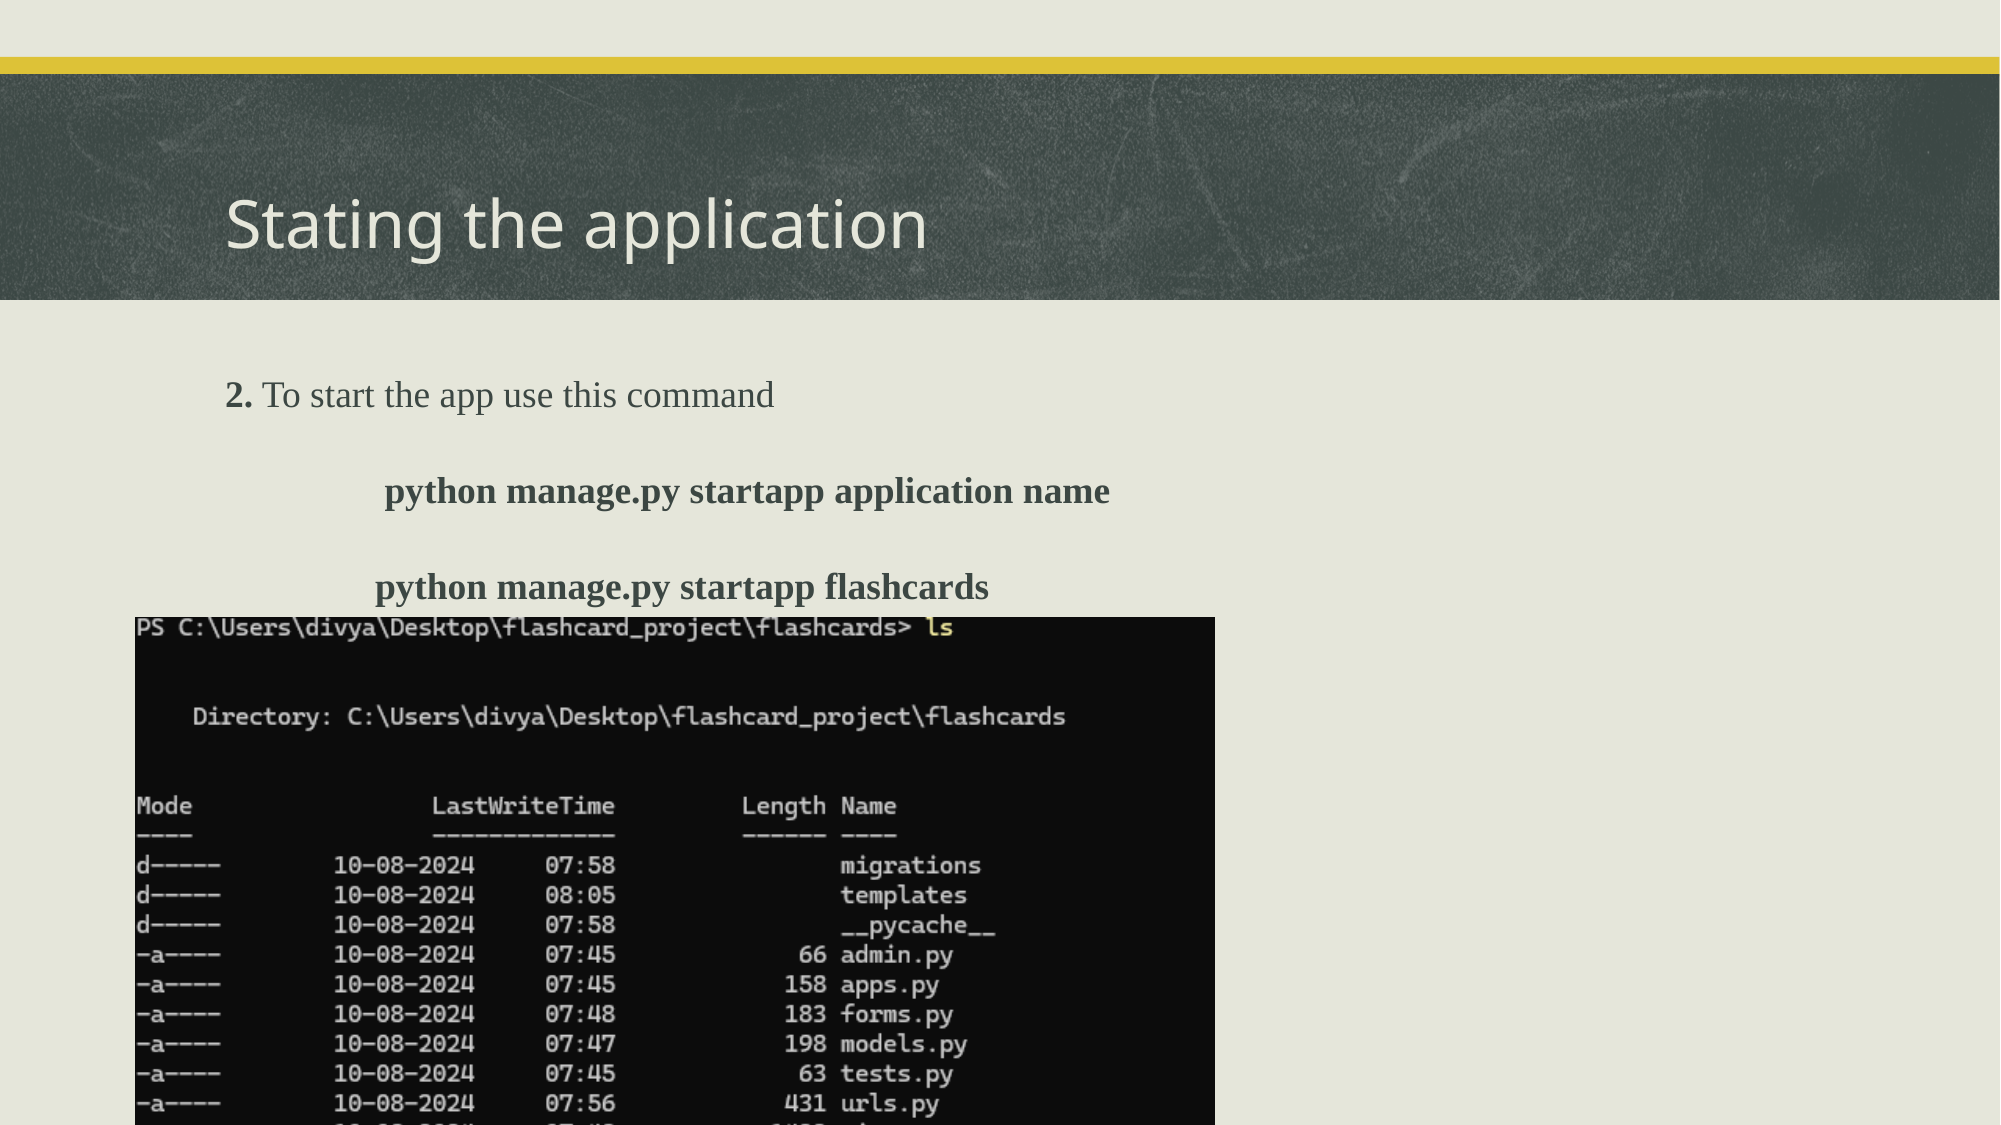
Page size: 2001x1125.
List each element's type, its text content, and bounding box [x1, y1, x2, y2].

title Stating the application [210, 76, 1790, 300]
list 2. To start the app use this command python manage.py startapp application name python manage.py startapp flashcards [210, 359, 1790, 1014]
picture [135, 617, 1215, 1125]
picture [0, 74, 2000, 300]
